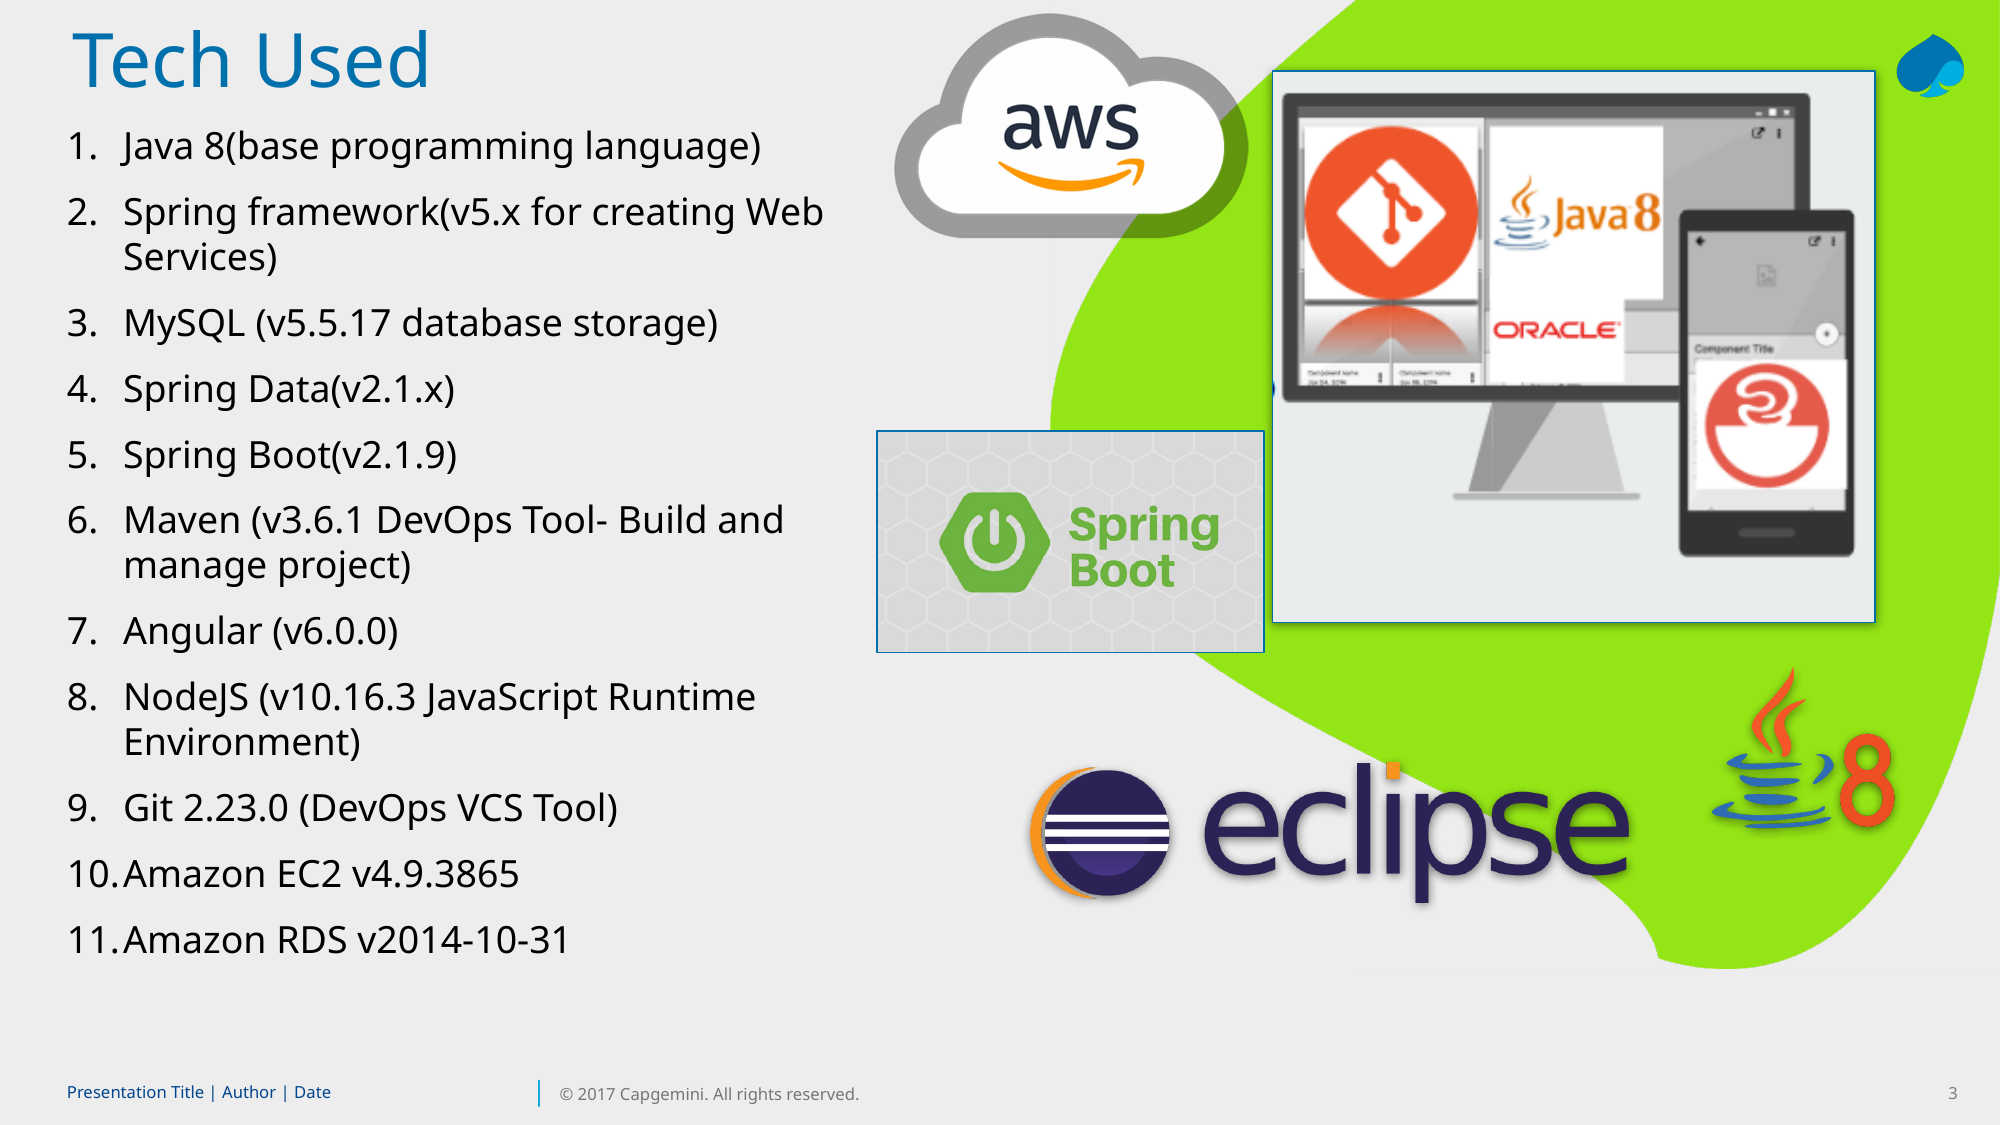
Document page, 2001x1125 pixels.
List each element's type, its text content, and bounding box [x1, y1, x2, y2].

list Java 8(base programming language) Spring framework(v5.x for creating Web Services) MySQL (v5.5.17 database storage) Spring Data(v2.1.x) Spring Boot(v2.1.9) Maven (v3.6.1 DevOps Tool- Build and manage project) Angular (v6.0.0) NodeJS (v10.16.3 JavaScript Runtime Environment) Git 2.23.0 (DevOps VCS Tool) Amazon EC2 v4.9.3865 Amazon RDS v2014-10-31 [66, 66, 932, 801]
title Tech Used [72, 22, 842, 66]
picture [847, 0, 2000, 1125]
